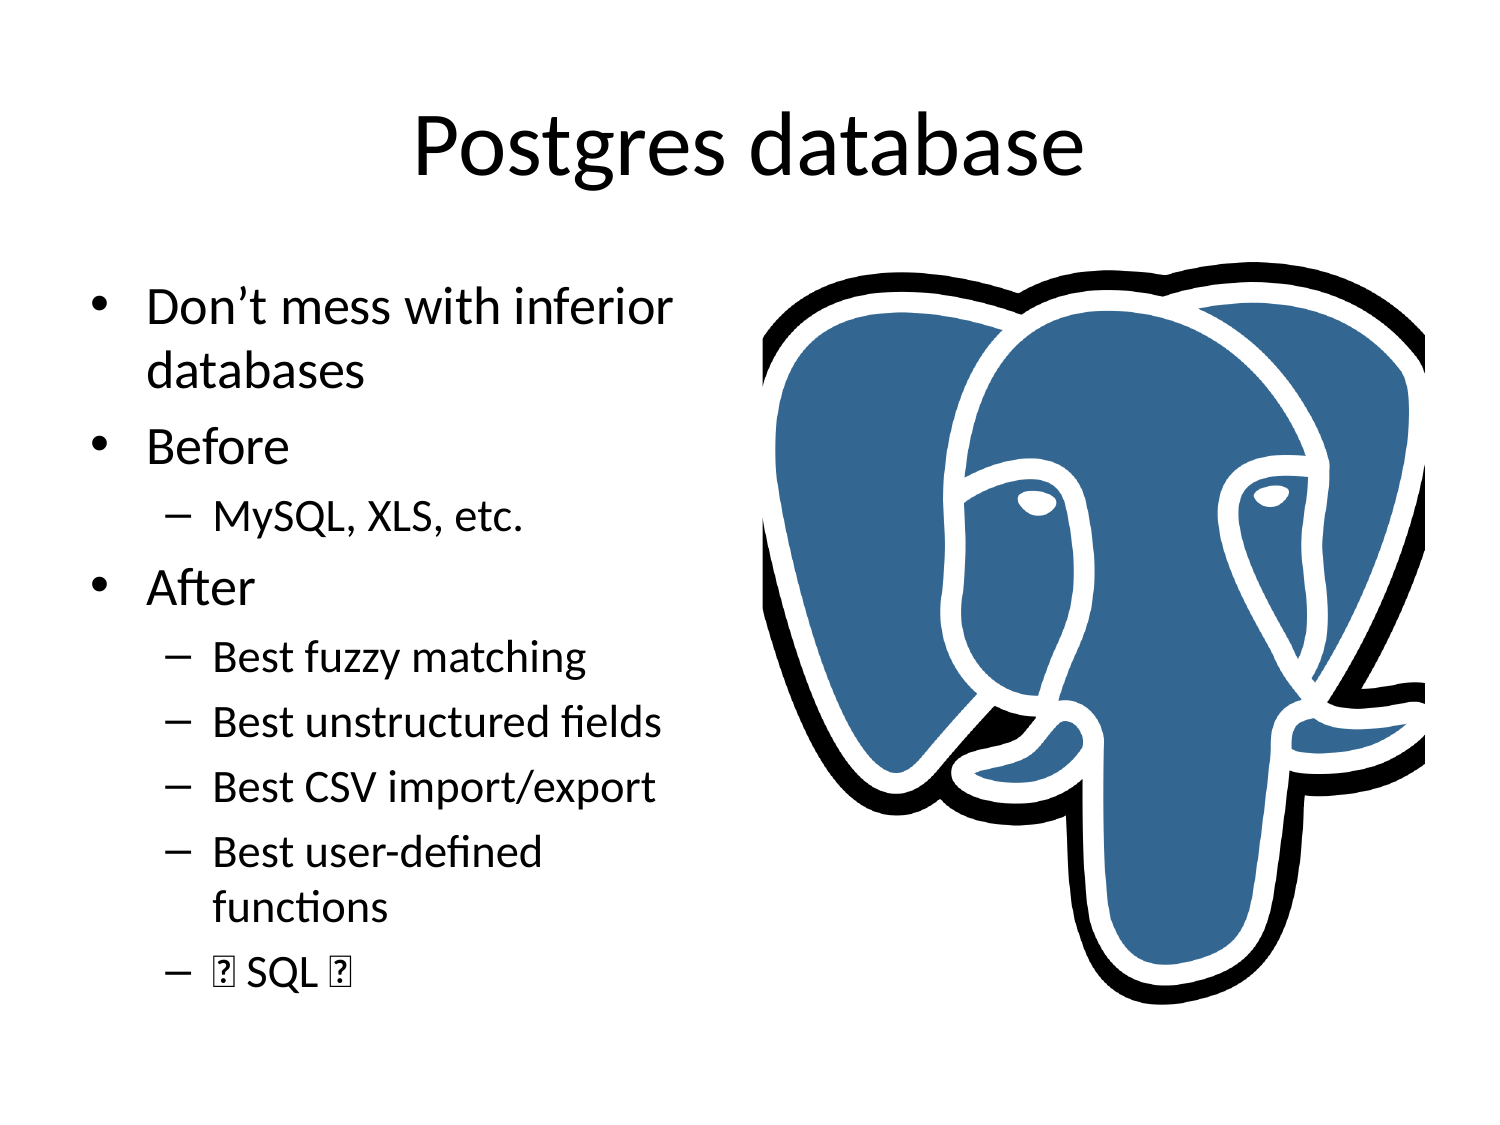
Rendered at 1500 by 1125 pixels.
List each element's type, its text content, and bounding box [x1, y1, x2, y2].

title Postgres database [75, 45, 1425, 233]
list Don’t mess with inferior databases Before MySQL, XLS, etc. After Best fuzzy matching Best unstructured fields Best CSV import/export Best user-defined functions 🎉 SQL 🎉 [75, 262, 738, 1005]
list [762, 262, 1426, 1006]
